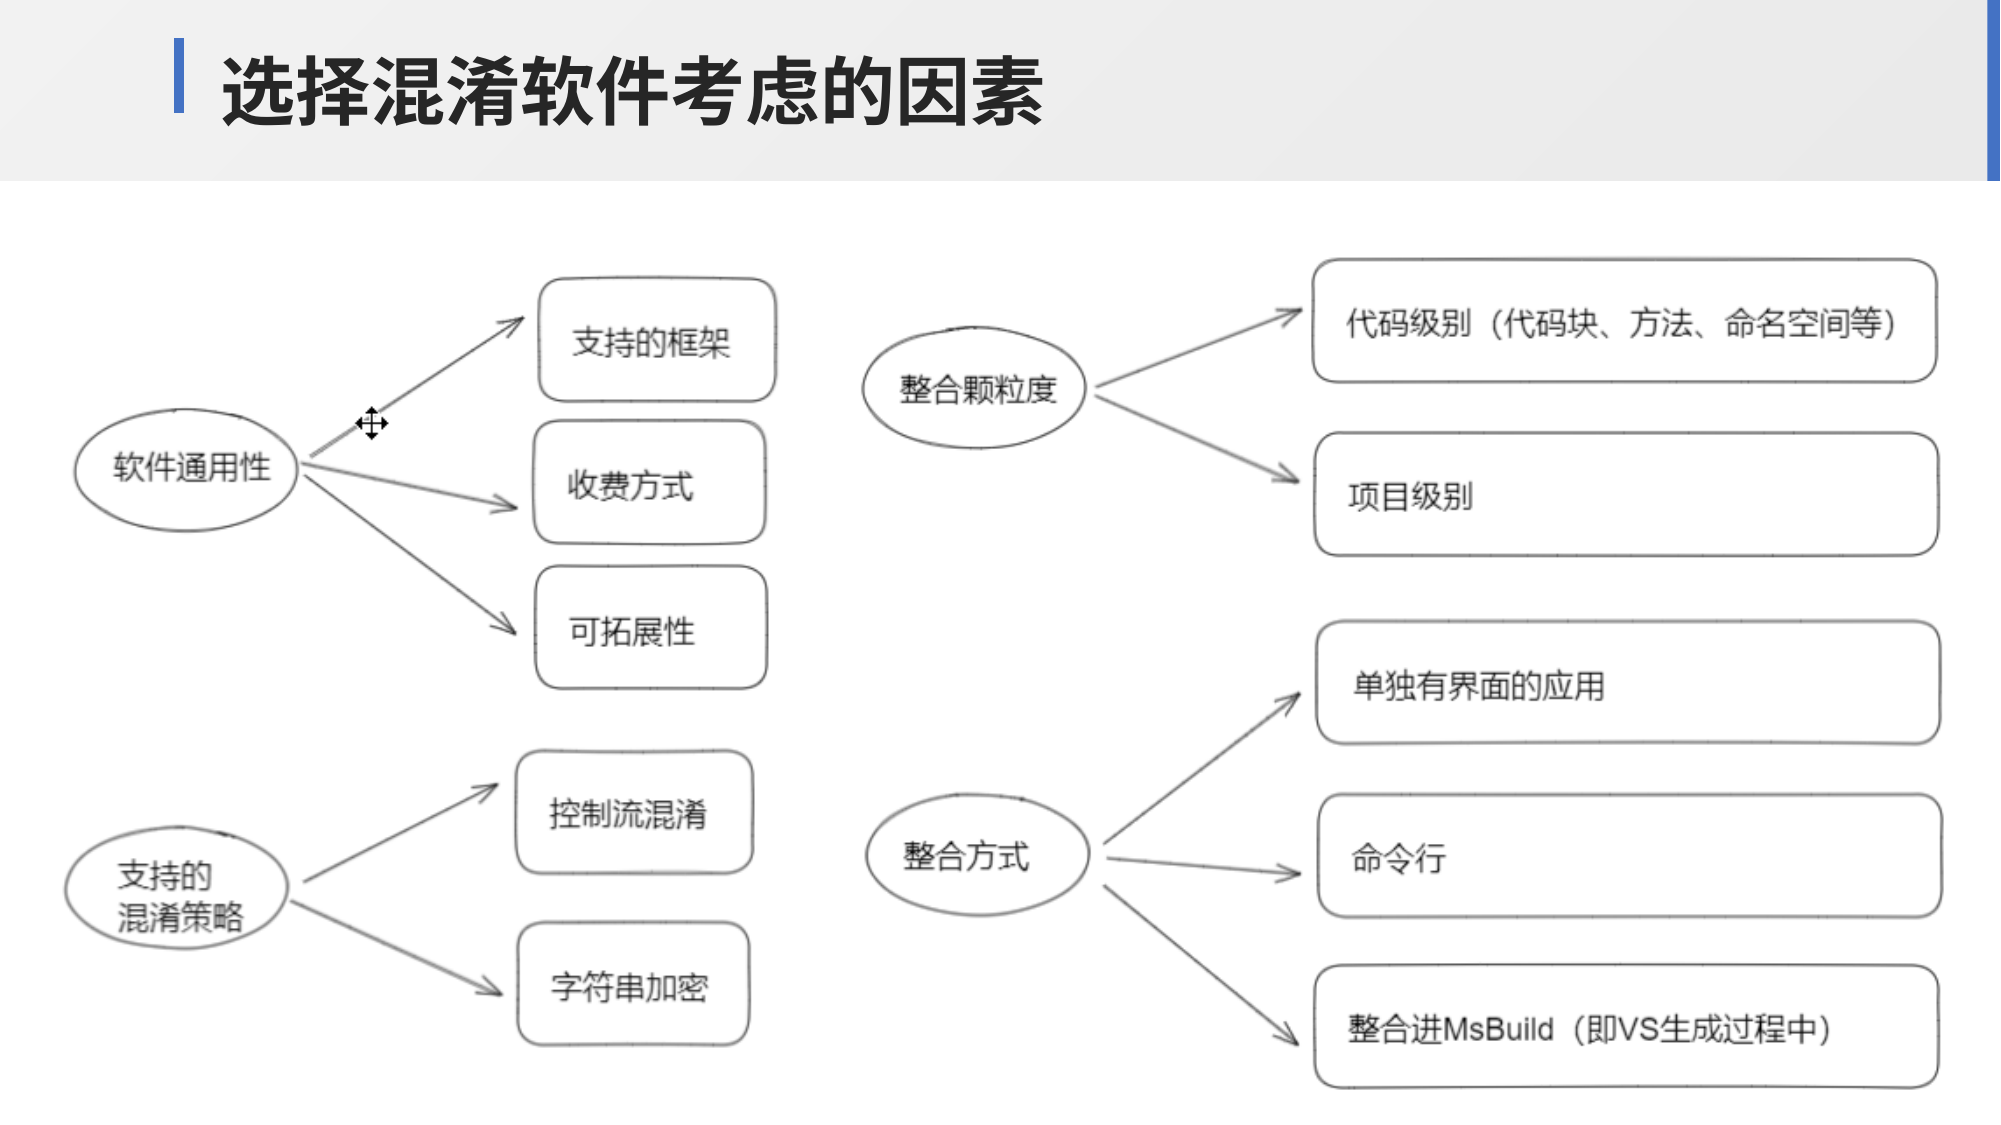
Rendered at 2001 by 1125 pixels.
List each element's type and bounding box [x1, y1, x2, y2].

picture [0, 180, 2000, 1125]
text_box [1987, 0, 2000, 180]
text_box [179, 9, 994, 116]
